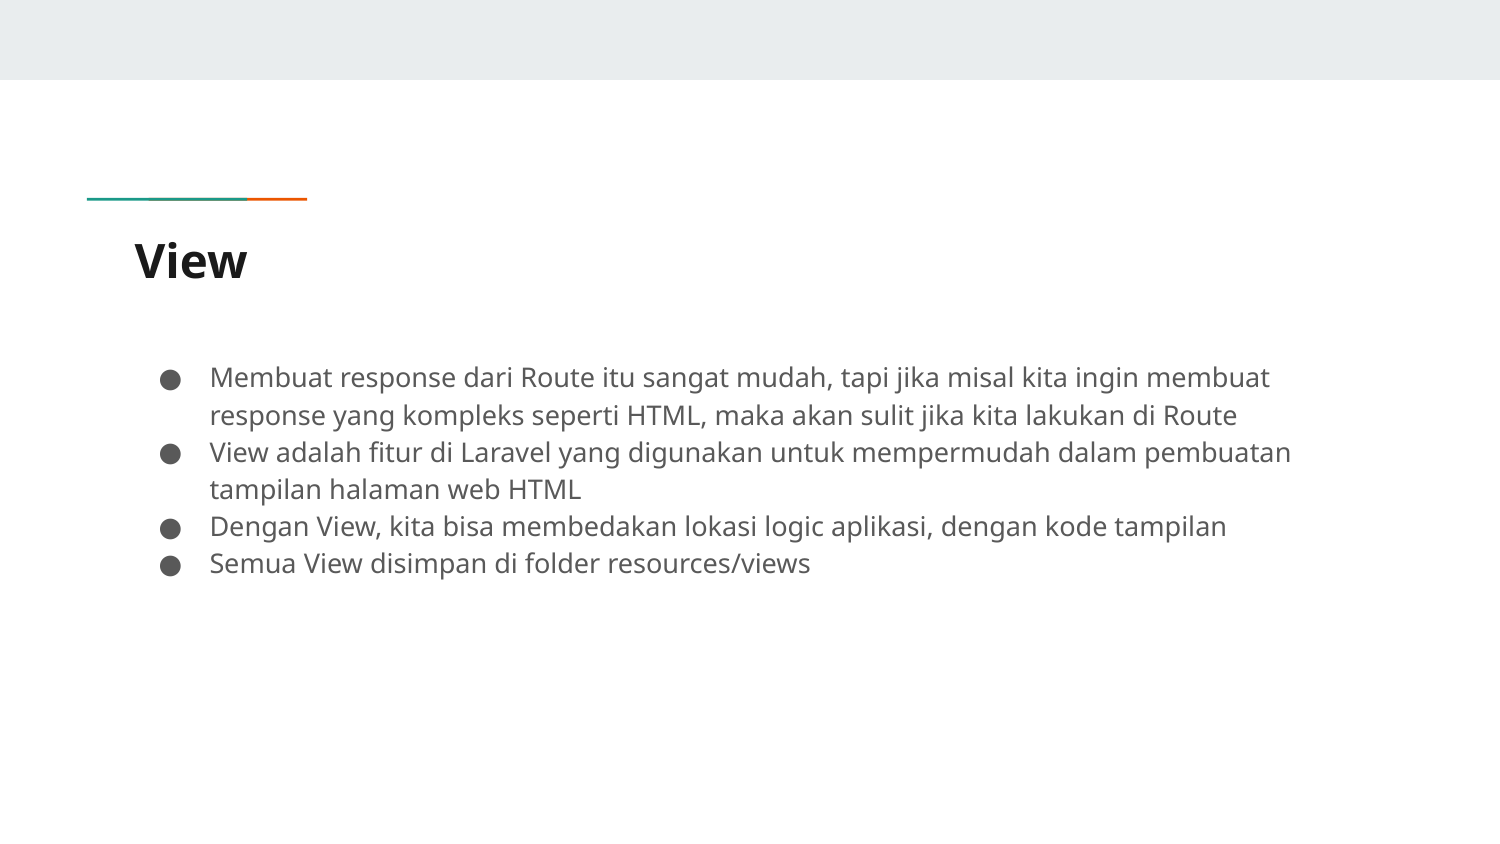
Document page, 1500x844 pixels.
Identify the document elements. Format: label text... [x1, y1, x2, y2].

list Membuat response dari Route itu sangat mudah, tapi jika misal kita ingin membuat response yang kompleks seperti HTML, maka akan sulit jika kita lakukan di Route View adalah fitur di Laravel yang digunakan untuk mempermudah dalam pembuatan tampilan halaman web HTML Dengan View, kita bisa membedakan lokasi logic aplikasi, dengan kode tampilan Semua View disimpan di folder resources/views [119, 341, 1381, 712]
title View [119, 216, 1381, 305]
